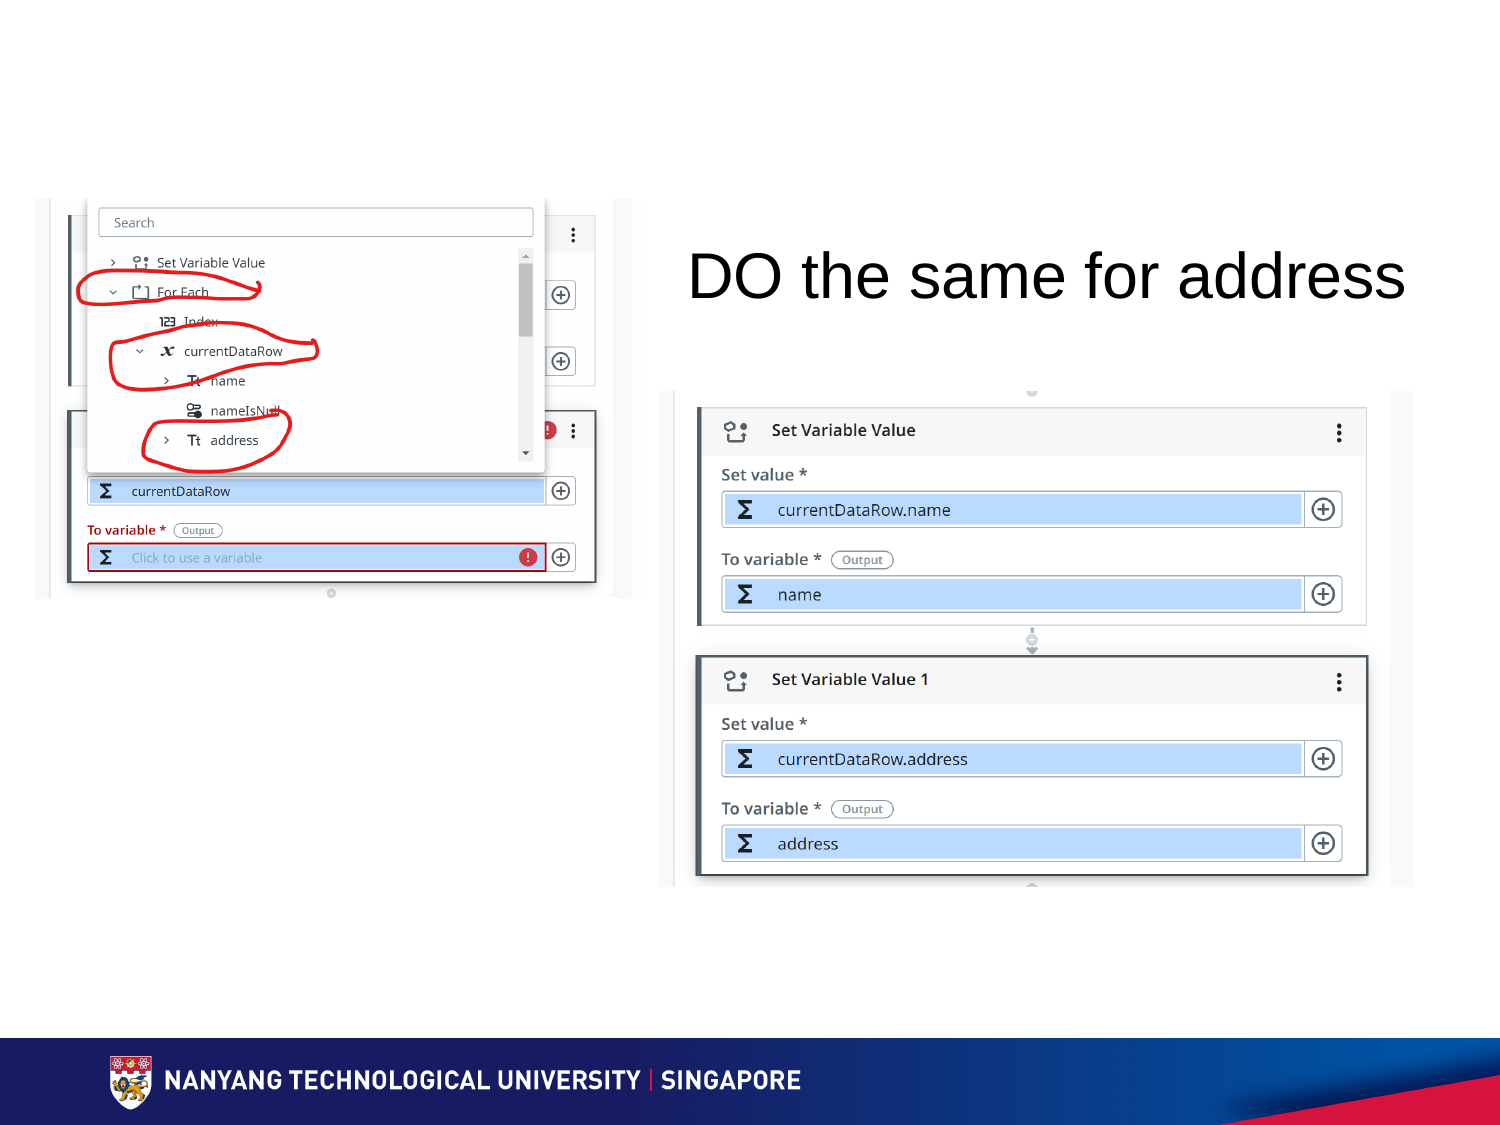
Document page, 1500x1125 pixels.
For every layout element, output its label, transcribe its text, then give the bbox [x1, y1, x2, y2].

picture [658, 391, 1416, 887]
title DO the same for address [672, 191, 1439, 355]
picture [35, 198, 644, 600]
picture [0, 1038, 1500, 1125]
